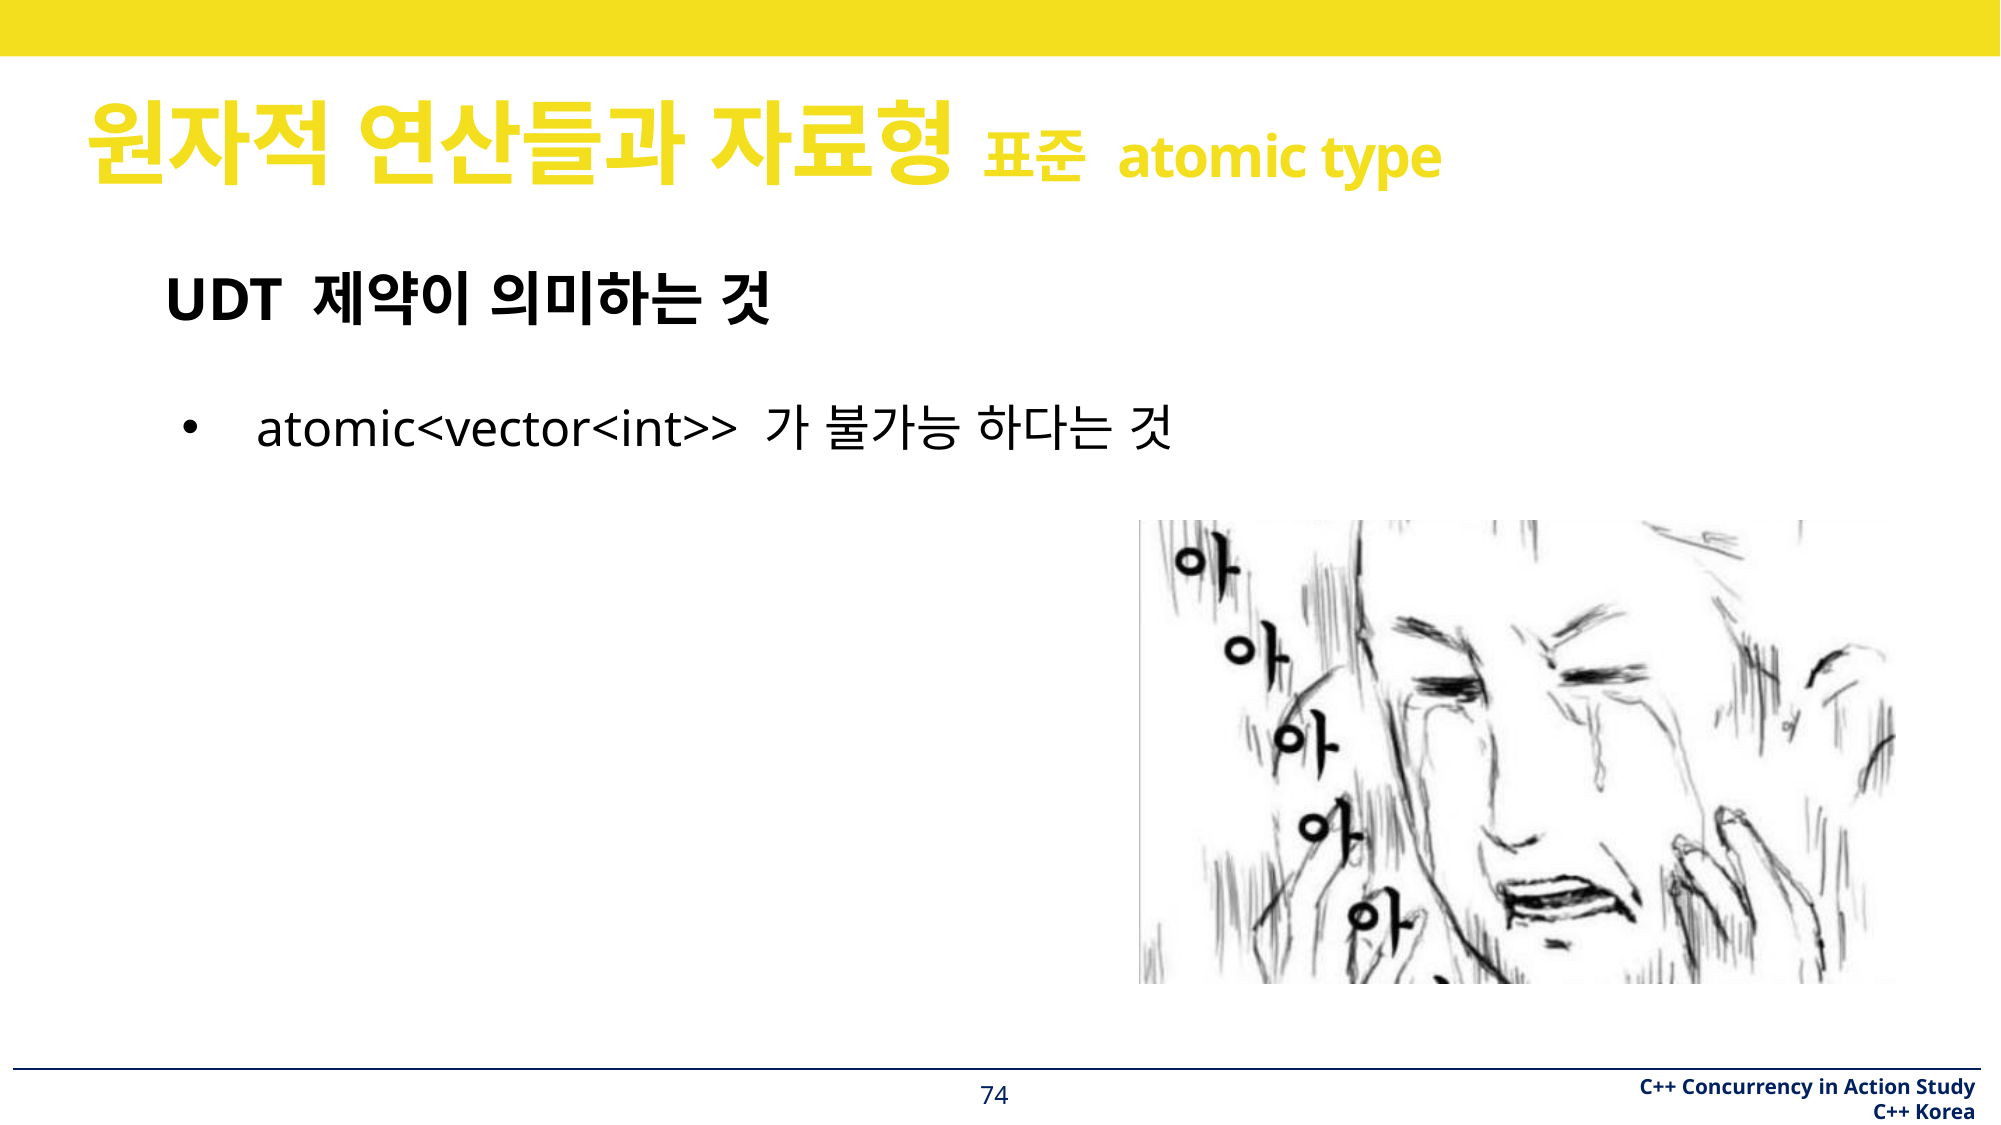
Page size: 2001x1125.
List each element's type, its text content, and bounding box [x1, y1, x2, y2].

text_box atomic<vector<int>> 가 불가능 하다는 것 [181, 396, 1175, 457]
text_box UDT 제약이 의미하는 것 [164, 261, 774, 332]
title 원자적 연산들과 자료형 표준 atomic type [85, 98, 1915, 198]
picture [1139, 520, 1896, 984]
slide_number 74 [911, 1071, 1078, 1118]
